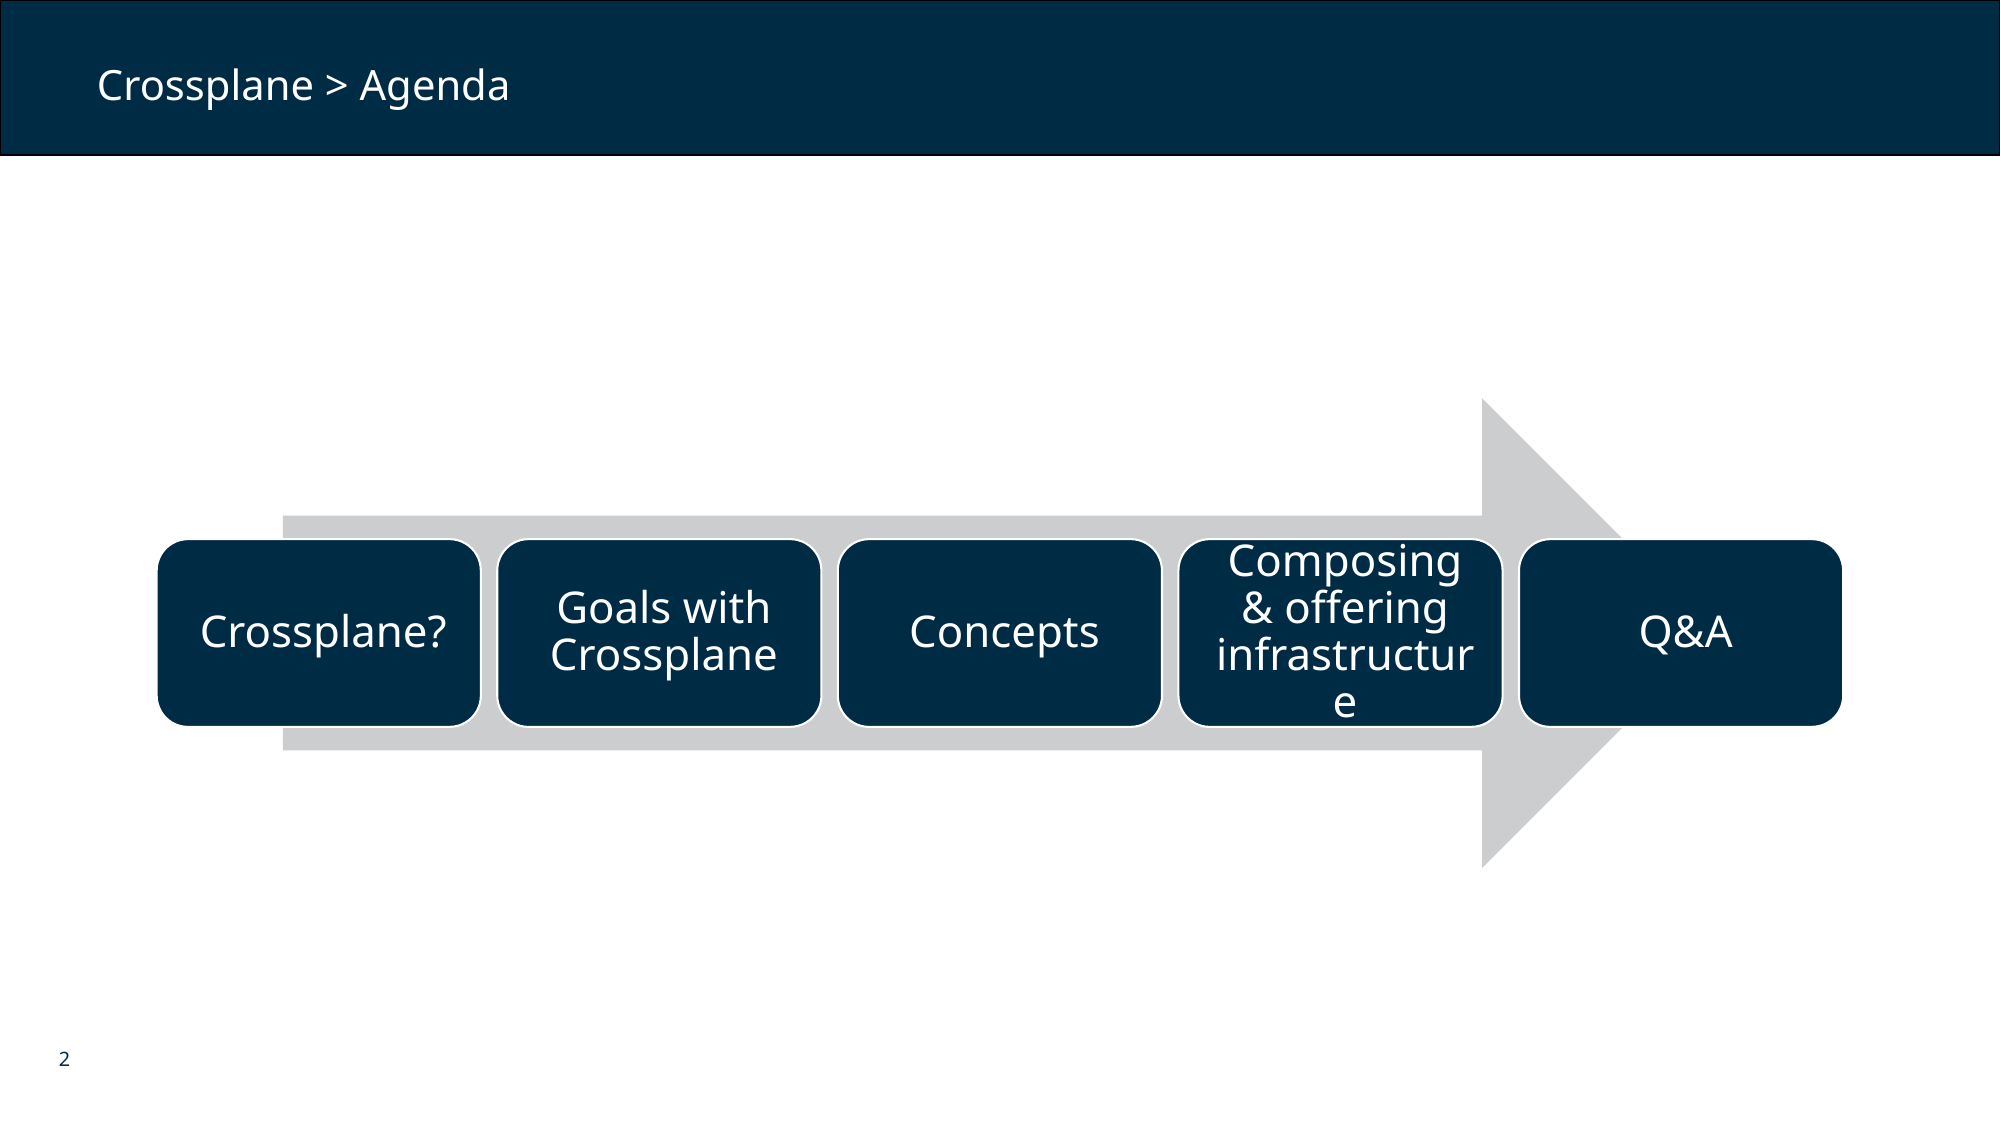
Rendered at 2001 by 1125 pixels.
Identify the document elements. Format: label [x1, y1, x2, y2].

text_box [0, 0, 2000, 156]
text_box [156, 398, 1844, 868]
